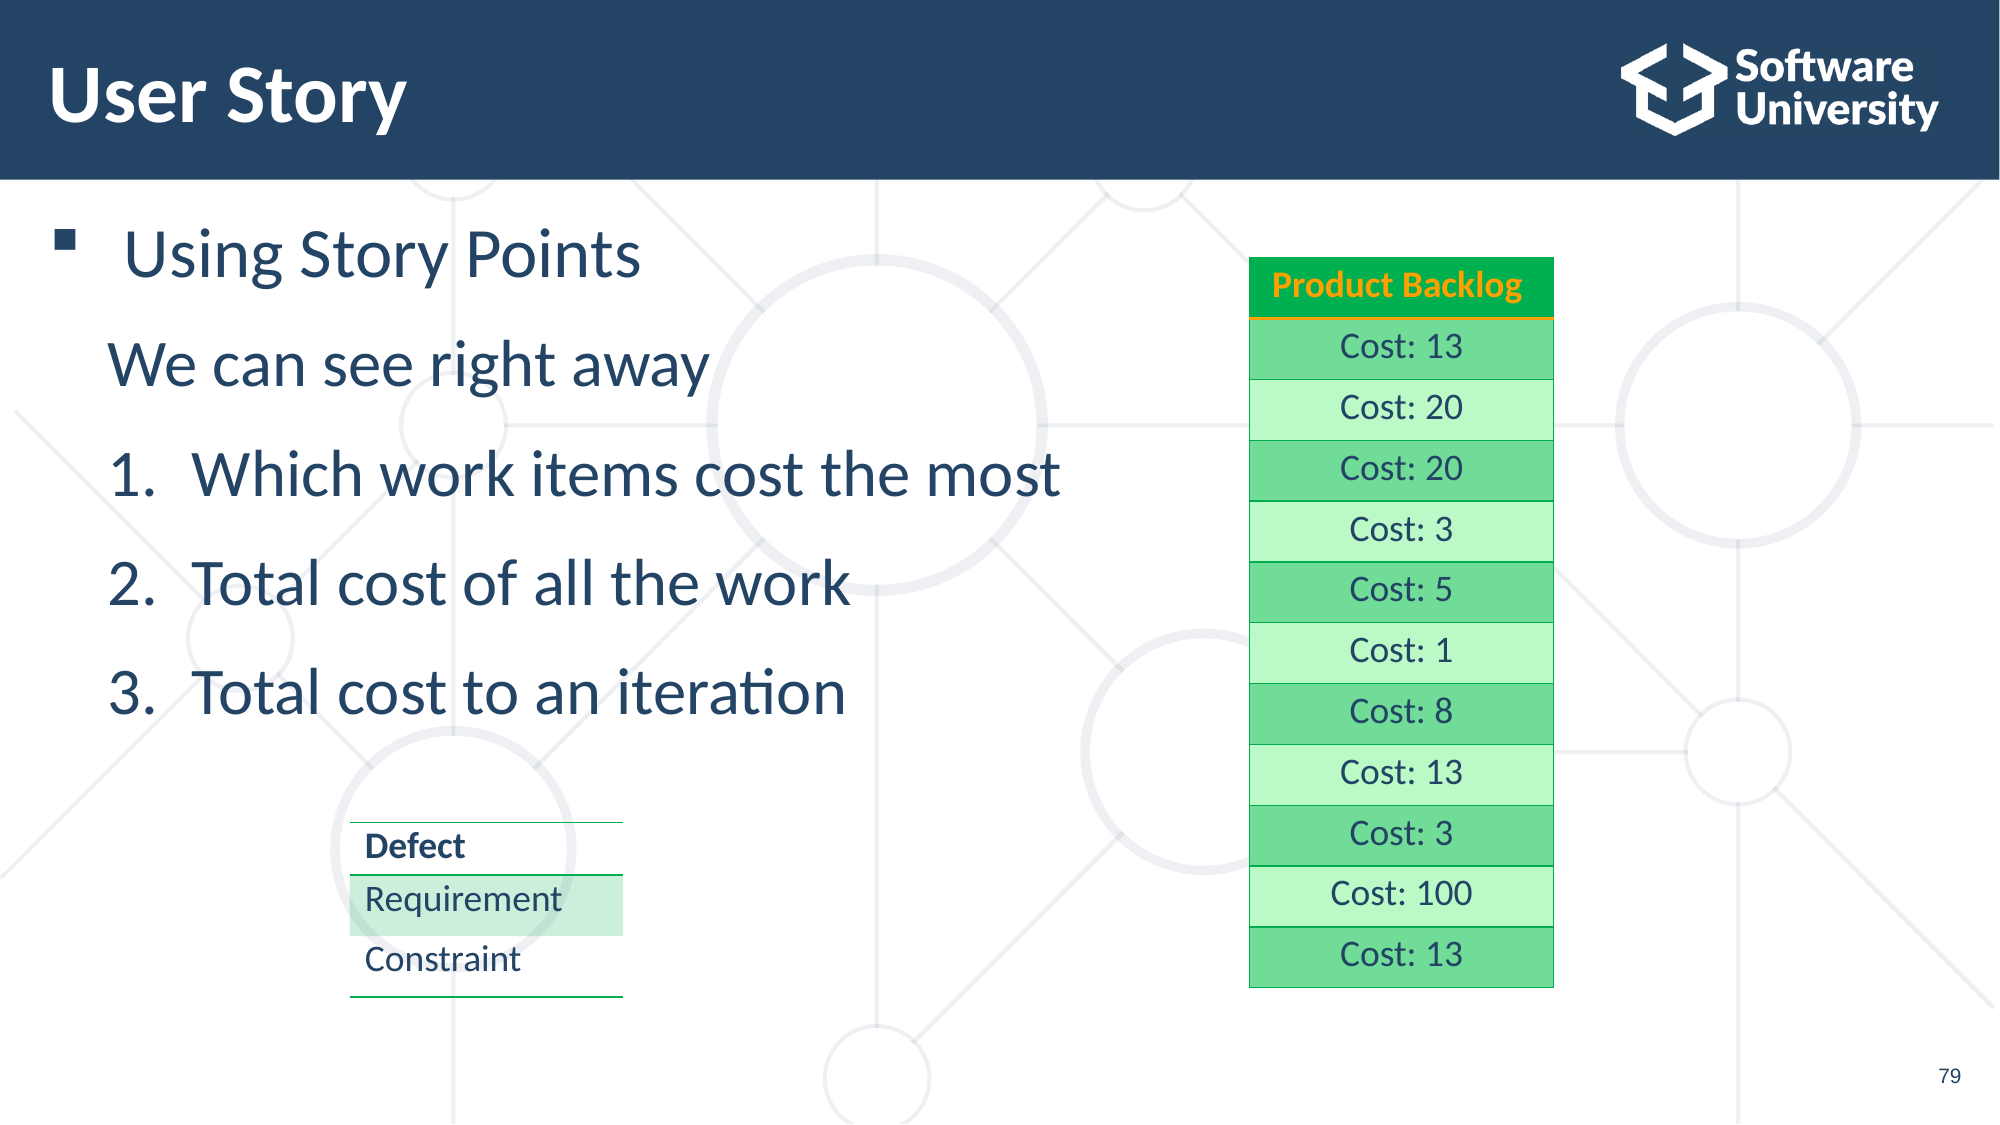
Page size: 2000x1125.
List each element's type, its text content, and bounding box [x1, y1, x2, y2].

list Using Story Points We can see right away Which work items cost the most Total cost of all the work Total cost to an iteration [31, 196, 1970, 1050]
table_cell Constraint [350, 936, 623, 996]
picture [1621, 43, 1939, 136]
table_cell Requirement [350, 876, 623, 936]
table_cell Cost: 13 [1250, 745, 1553, 805]
table_cell Cost: 8 [1250, 684, 1553, 744]
table_cell Cost: 13 [1250, 928, 1553, 987]
table_header Product Backlog [1250, 259, 1553, 317]
table_cell Cost: 13 [1250, 320, 1553, 379]
table_cell Cost: 1 [1250, 623, 1553, 683]
table_cell Cost: 3 [1250, 502, 1553, 561]
table_cell Cost: 100 [1250, 867, 1553, 926]
table_cell Cost: 20 [1250, 441, 1553, 500]
slide_number 79 [1896, 1049, 1968, 1101]
table_cell Cost: 5 [1250, 563, 1553, 622]
table_cell Cost: 20 [1250, 380, 1553, 440]
table_cell Cost: 3 [1250, 806, 1553, 865]
title User Story [31, 16, 1591, 162]
table_header Defect [350, 823, 623, 874]
